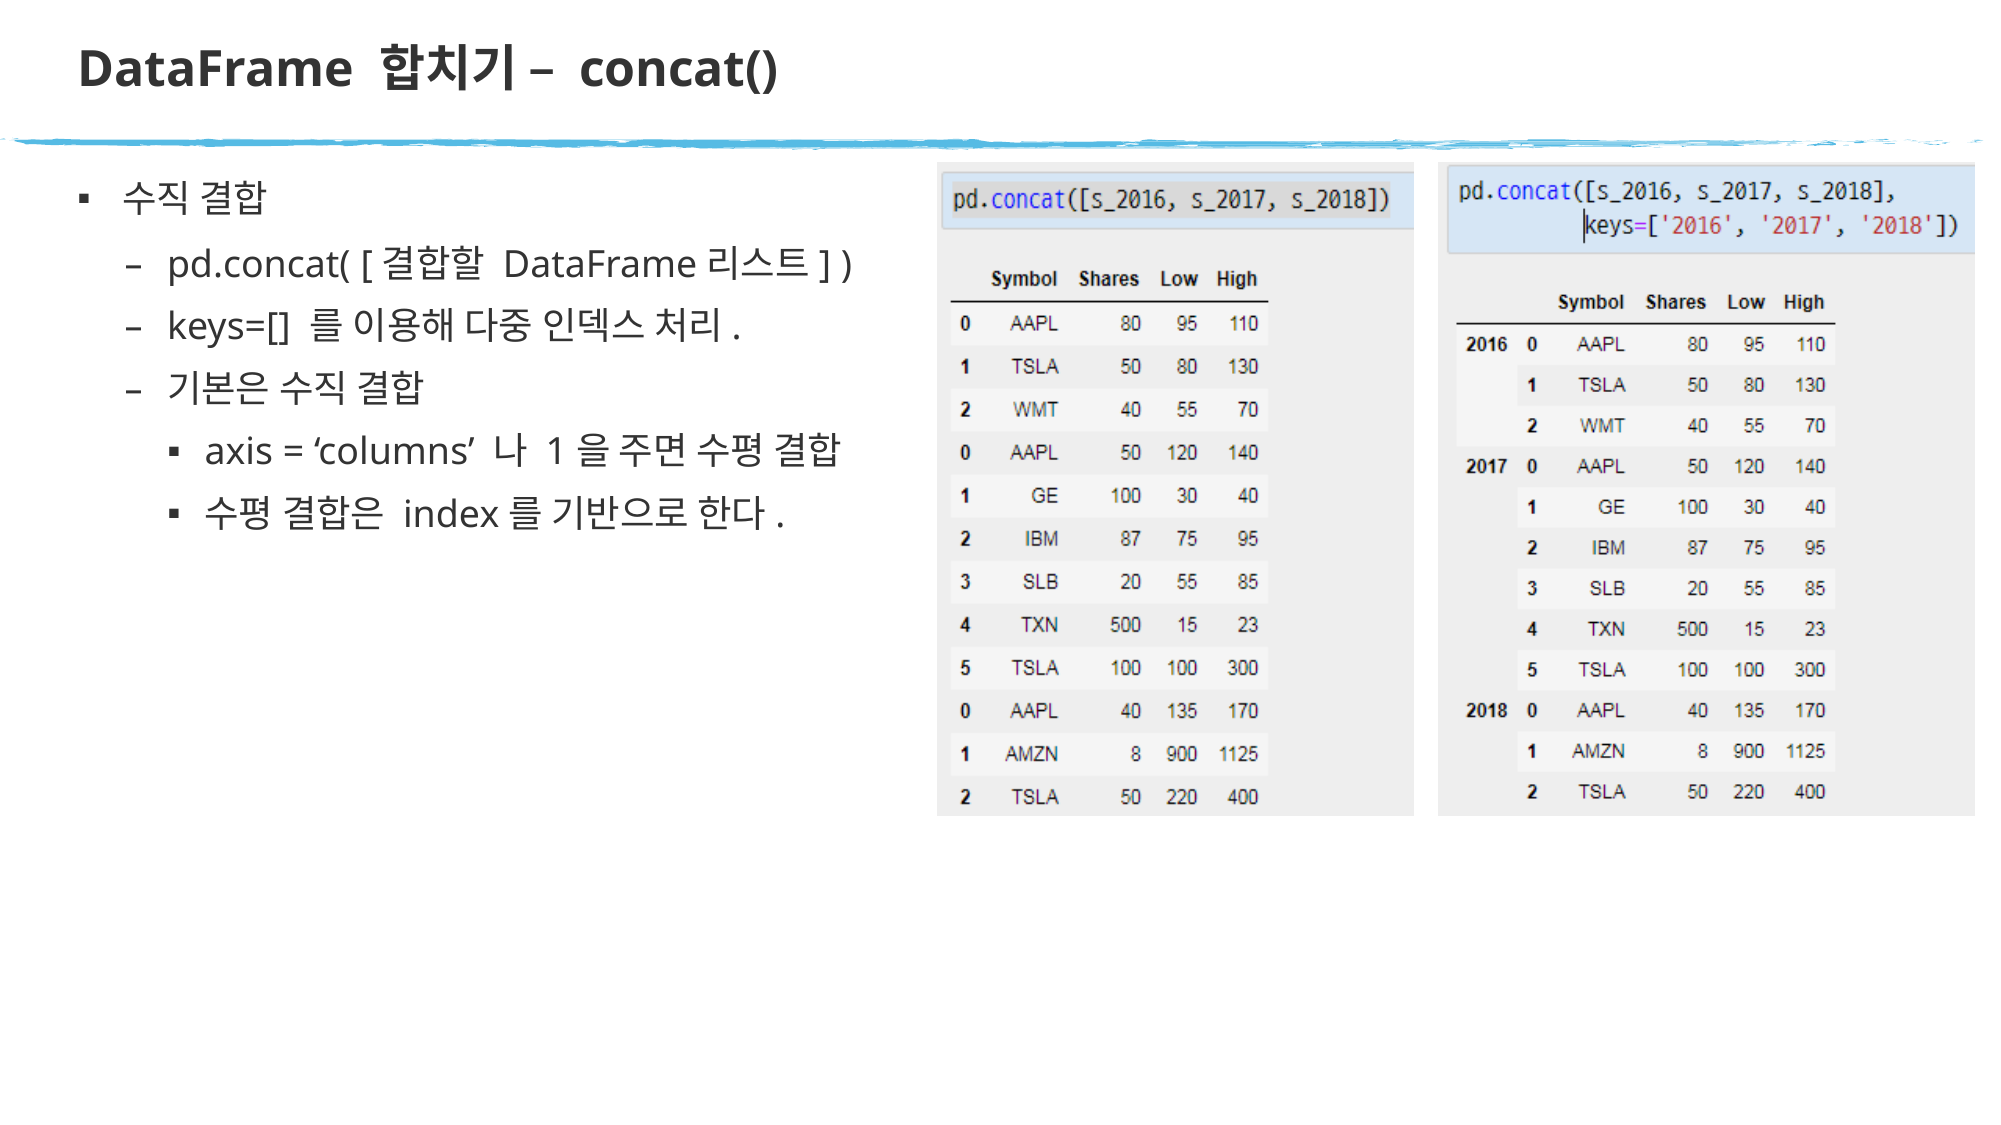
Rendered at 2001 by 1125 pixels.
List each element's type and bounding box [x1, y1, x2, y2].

text_box [75, 225, 902, 535]
title [75, 34, 1700, 225]
picture [1438, 162, 1975, 816]
picture [936, 162, 1414, 816]
